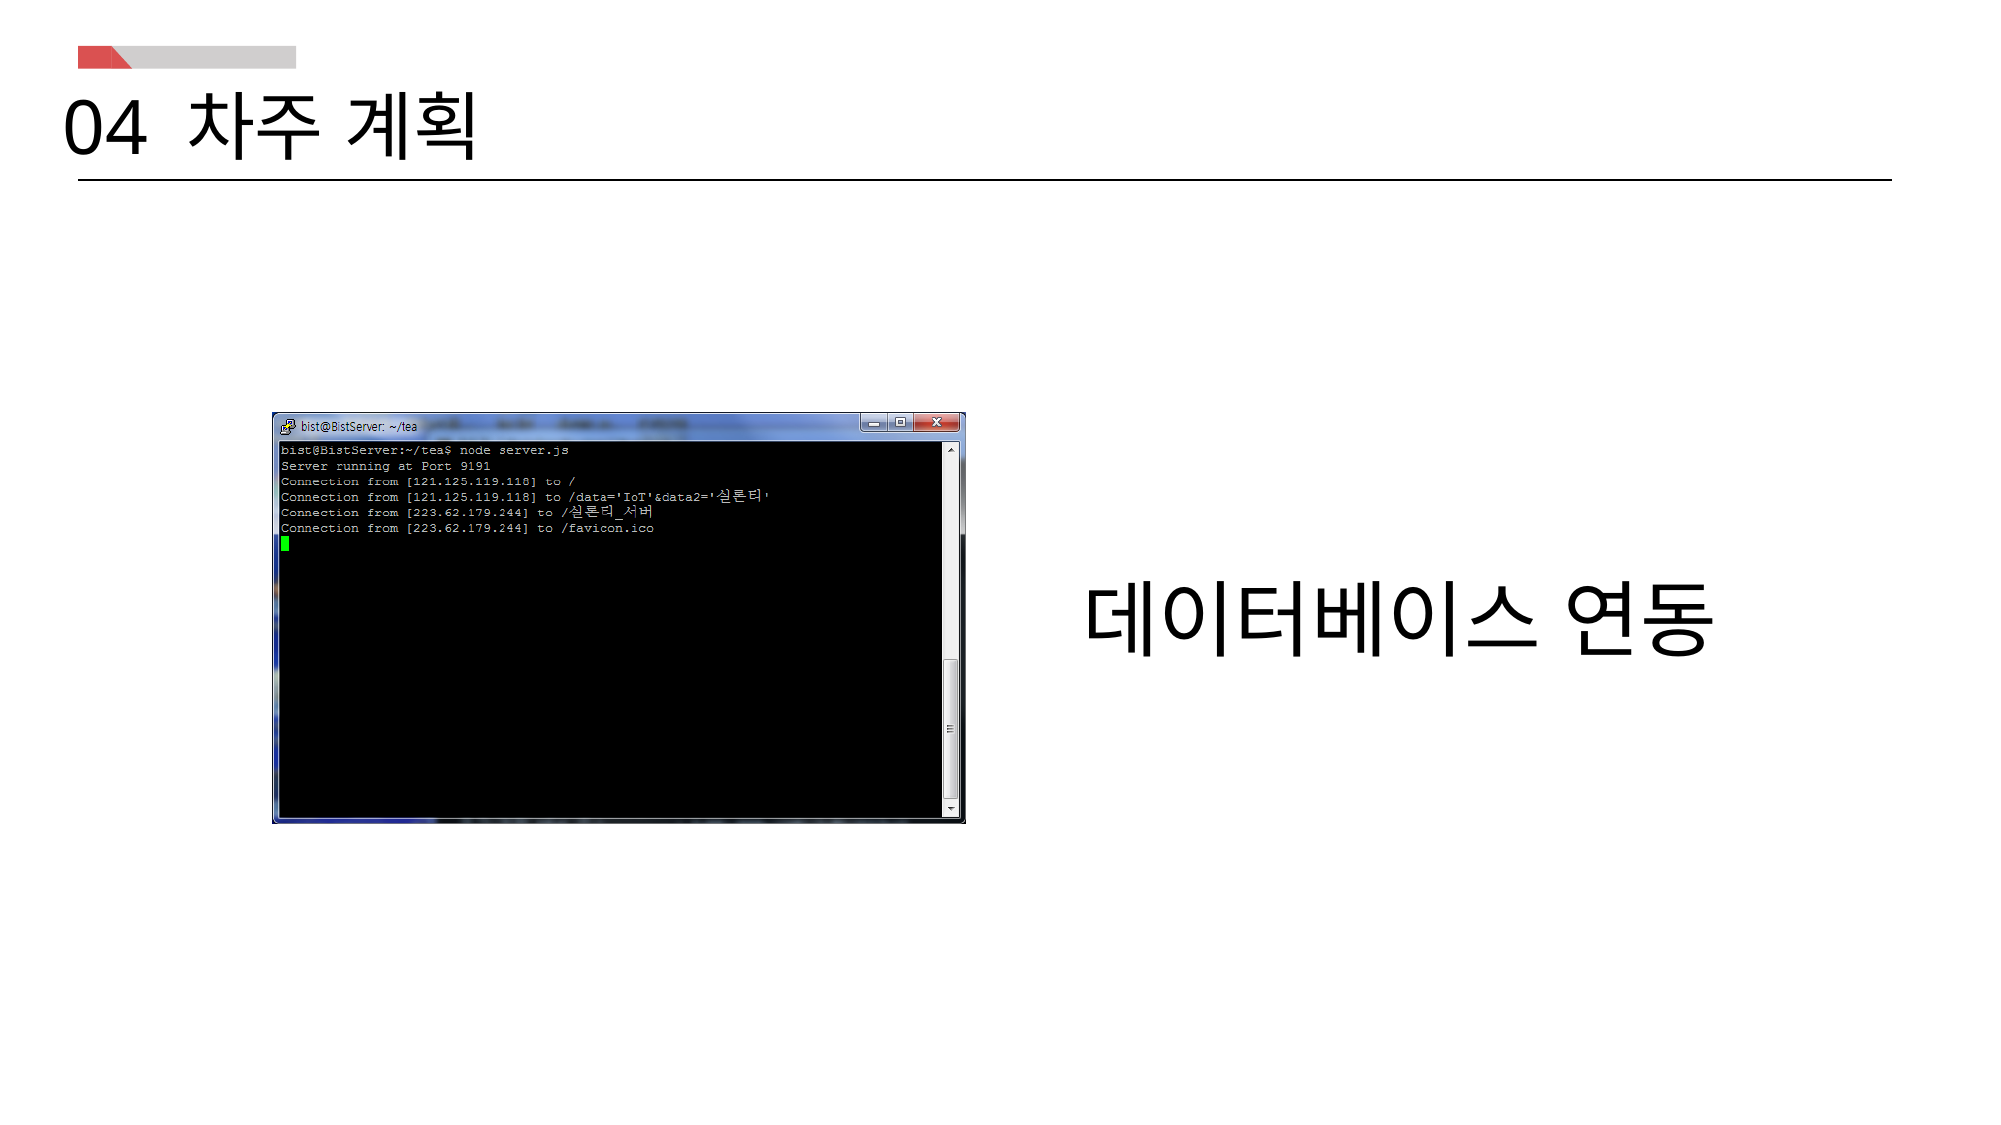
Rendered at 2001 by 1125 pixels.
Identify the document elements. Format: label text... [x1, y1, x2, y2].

text_box 데이터베이스 연동 [1067, 560, 1733, 675]
text_box 04 차주 계획 [47, 72, 498, 177]
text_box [77, 45, 297, 69]
picture [272, 412, 966, 824]
